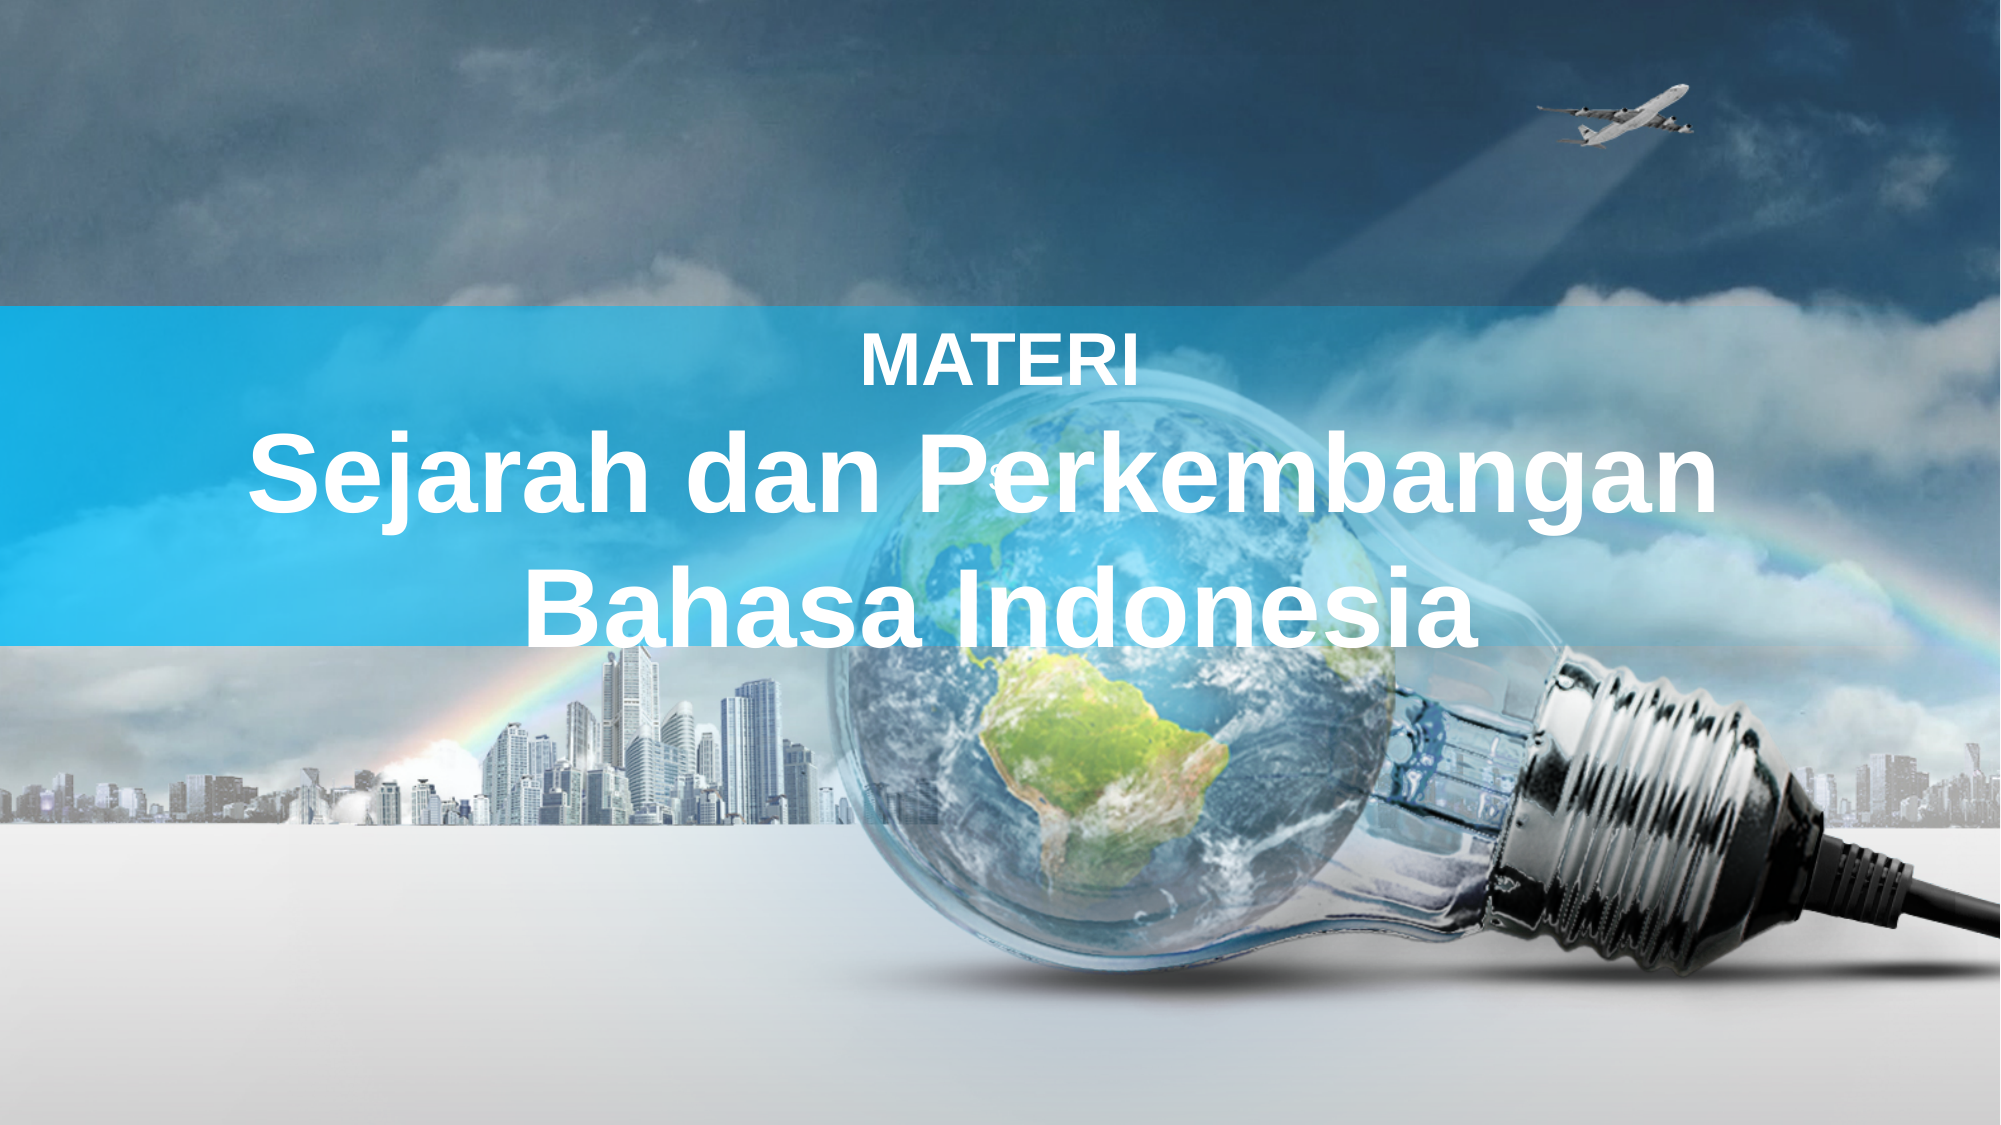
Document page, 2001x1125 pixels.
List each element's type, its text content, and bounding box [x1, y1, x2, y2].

picture [0, 0, 2001, 1125]
text_box MATERI Sejarah dan Perkembangan Bahasa Indonesia [0, 302, 289, 678]
